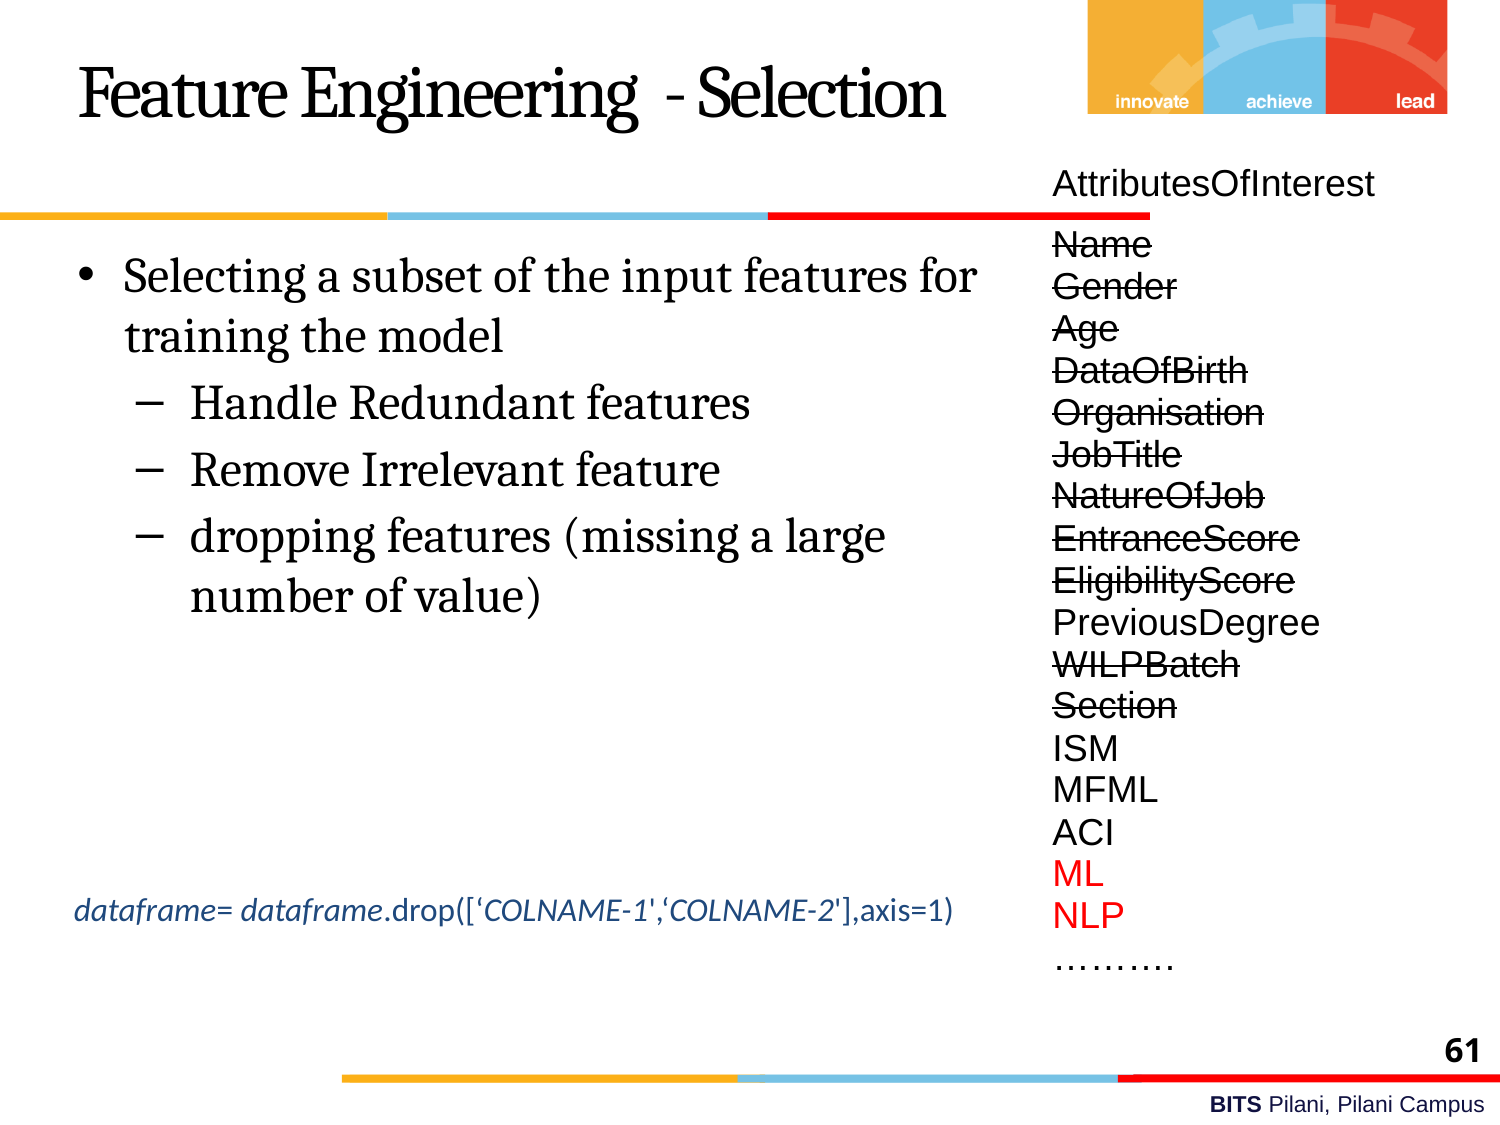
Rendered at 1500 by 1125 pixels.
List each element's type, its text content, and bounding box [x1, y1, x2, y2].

table_header AttributesOfInterest [1037, 155, 1470, 216]
picture [1087, 0, 1448, 114]
text_box dataframe= dataframe.drop([‘COLNAME-1',‘COLNAME-2'],axis=1) [58, 880, 1322, 937]
table_cell Name Gender Age DataOfBirth Organisation JobTitle NatureOfJob EntranceScore EligibilityScore PreviousDegree WILPBatch Section ISM MFML ACI ML NLP ………. [1037, 216, 1470, 1028]
list Feature Engineering - Selection [24, 20, 1063, 155]
list Selecting a subset of the input features for training the model Handle Redundant features Remove Irrelevant feature dropping features (missing a large number of value) [24, 235, 1013, 1053]
text_box 61 [1429, 1022, 1500, 1076]
